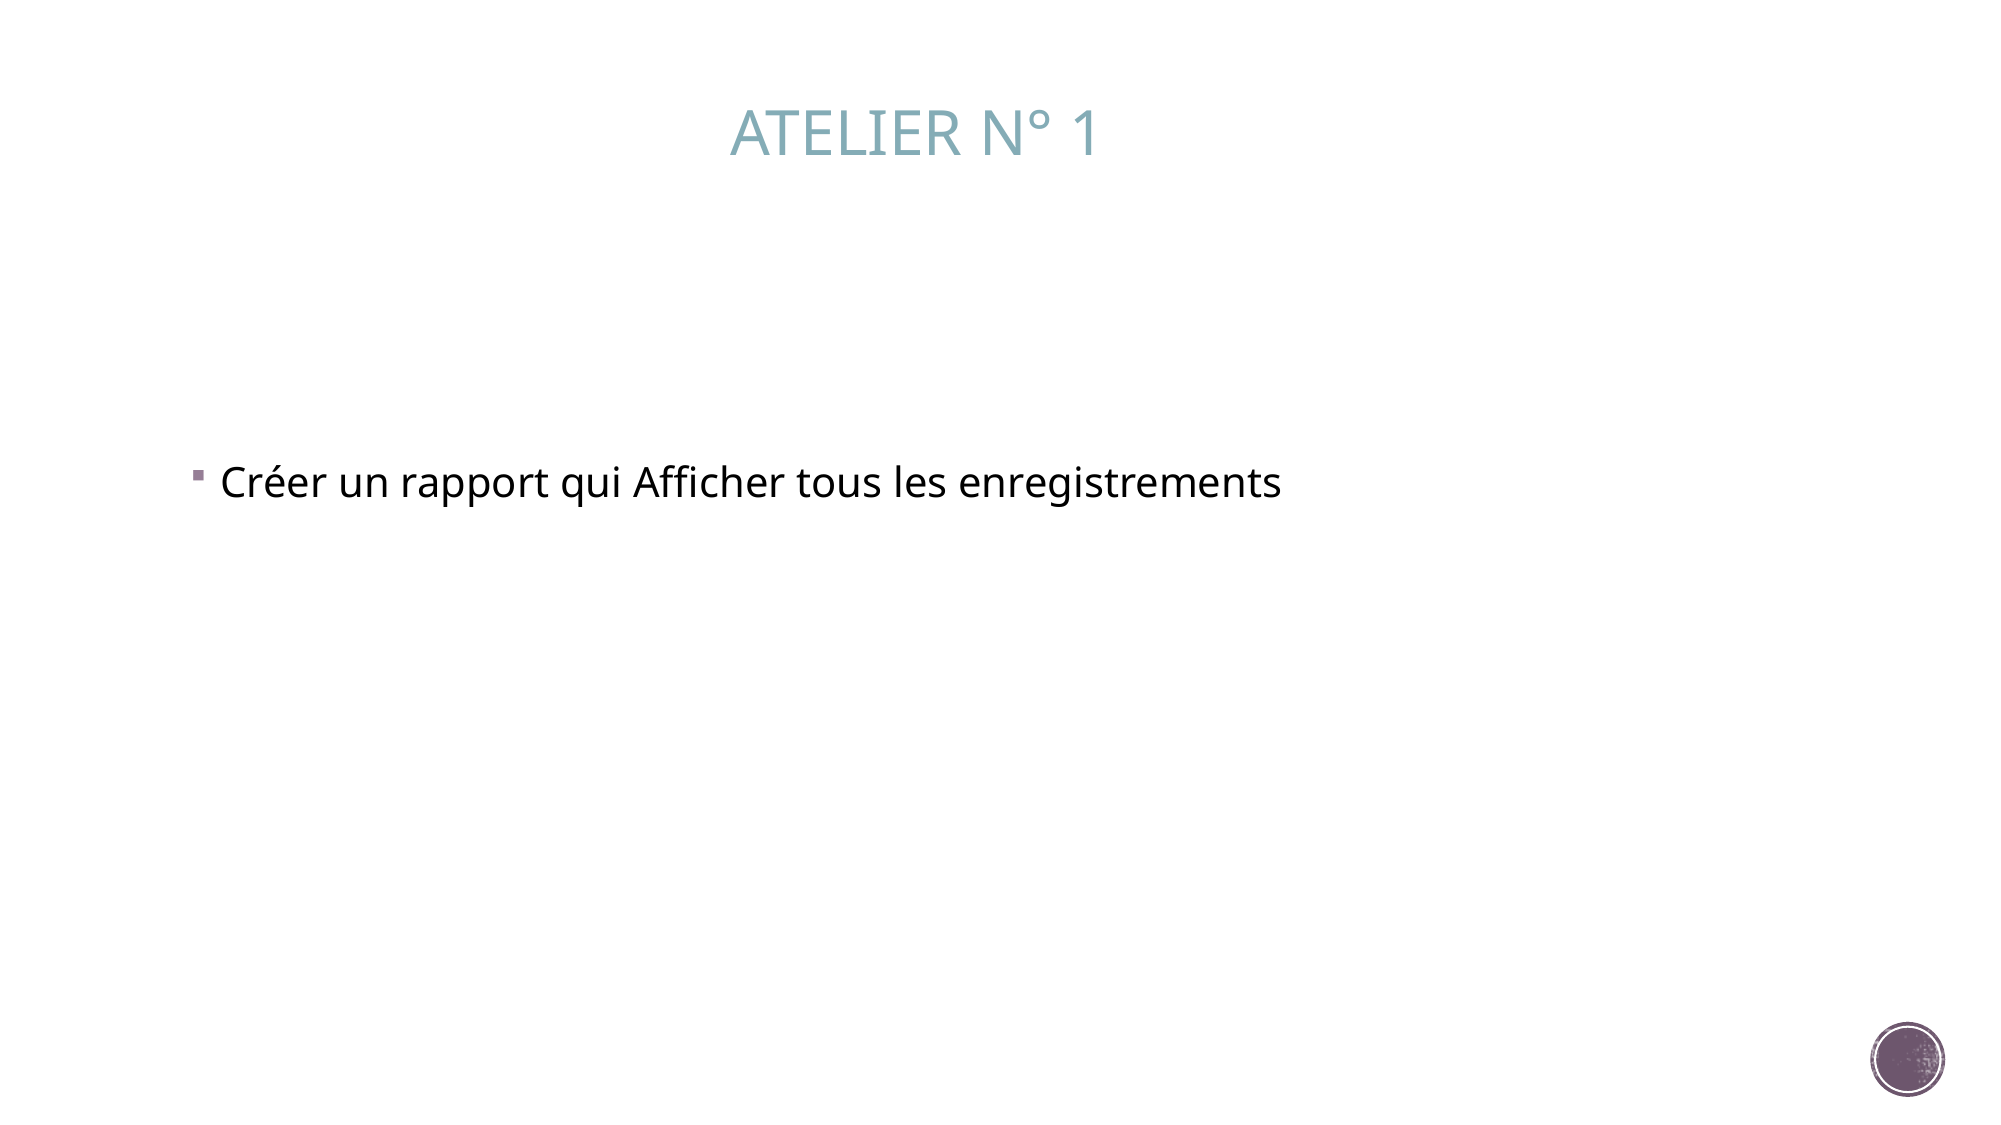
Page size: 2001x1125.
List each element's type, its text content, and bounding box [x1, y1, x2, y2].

list Créer un rapport qui Afficher tous les enregistrements [175, 348, 1826, 1013]
text_box ATELIER N° 1 [531, 81, 1305, 176]
